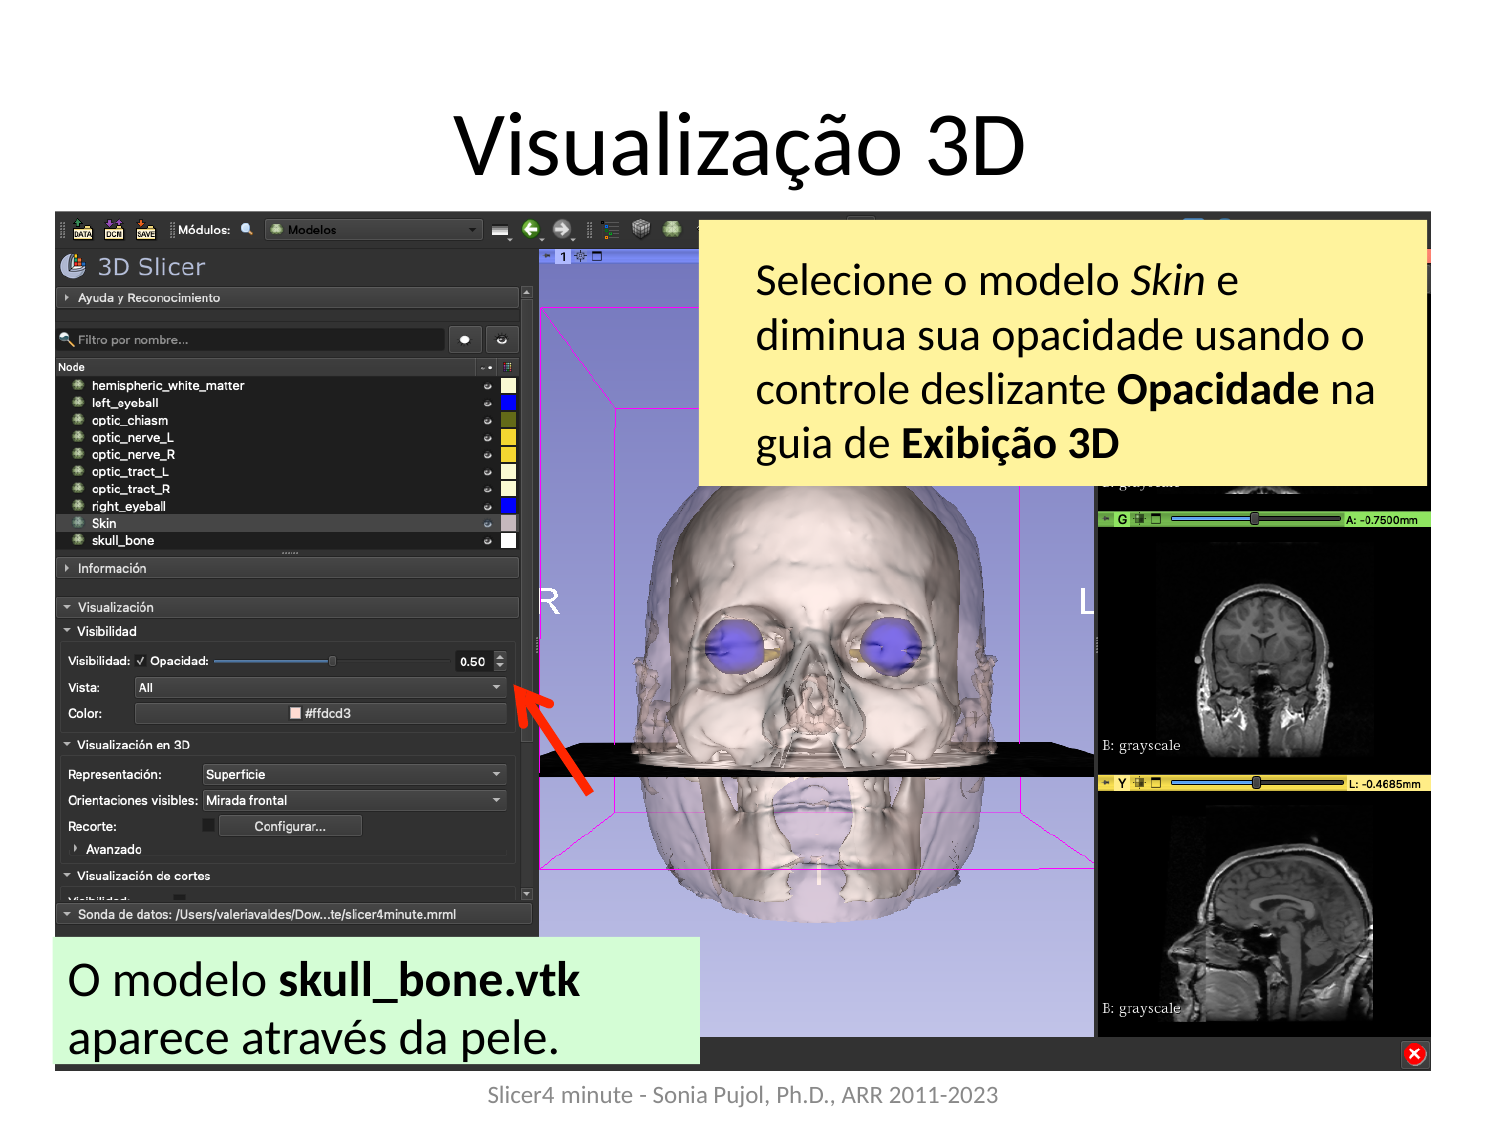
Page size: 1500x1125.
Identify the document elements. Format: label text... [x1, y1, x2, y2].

text_box Slicer4 minute - Sonia Pujol, Ph.D., ARR 2011-2023 [485, 1079, 1001, 1109]
picture [55, 211, 1431, 1071]
title Visualização 3D [450, 81, 1221, 210]
